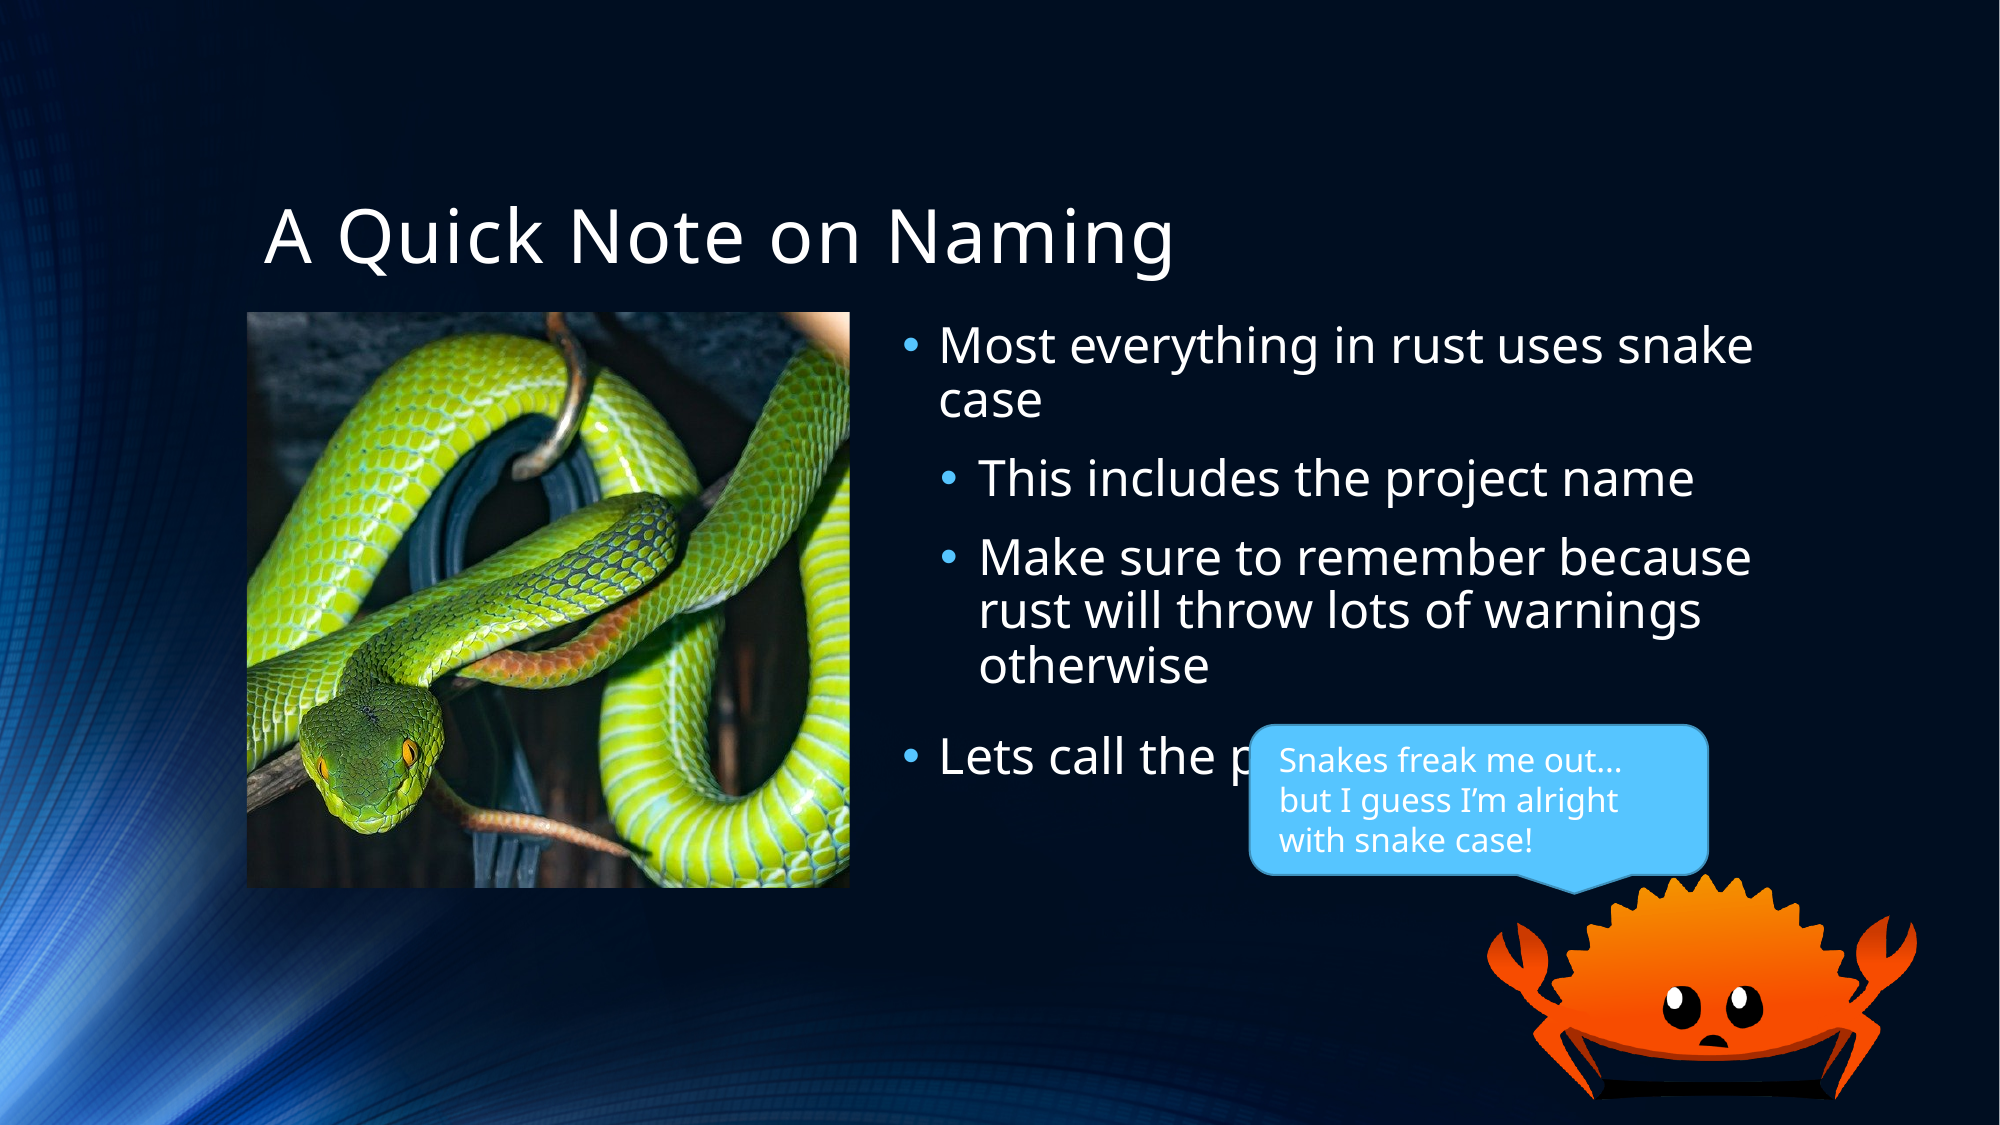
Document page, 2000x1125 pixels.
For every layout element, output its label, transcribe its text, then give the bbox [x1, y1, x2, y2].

title A Quick Note on Naming [249, 62, 1750, 288]
list Most everything in rust uses snake case This includes the project name Make sure to remember because rust will throw lots of warnings otherwise Lets call the project intro_to_rust [887, 312, 1838, 988]
picture [0, 0, 2000, 1125]
text_box Snakes freak me out… but I guess I’m alright with snake case! [1264, 731, 1694, 867]
text_box [1248, 723, 1710, 876]
